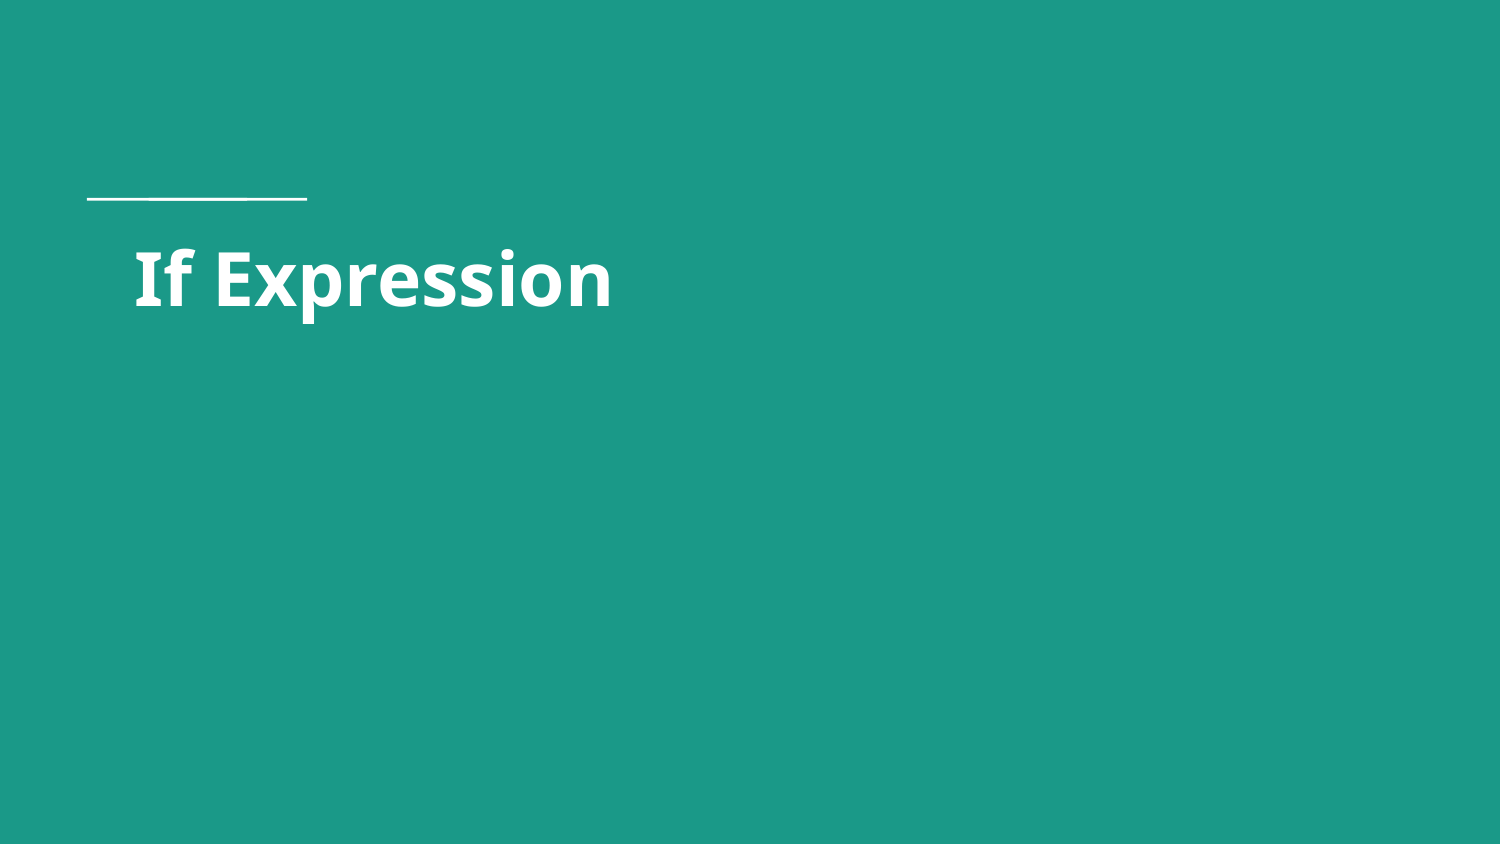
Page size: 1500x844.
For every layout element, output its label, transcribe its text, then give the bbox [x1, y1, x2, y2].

title If Expression [119, 216, 1381, 466]
